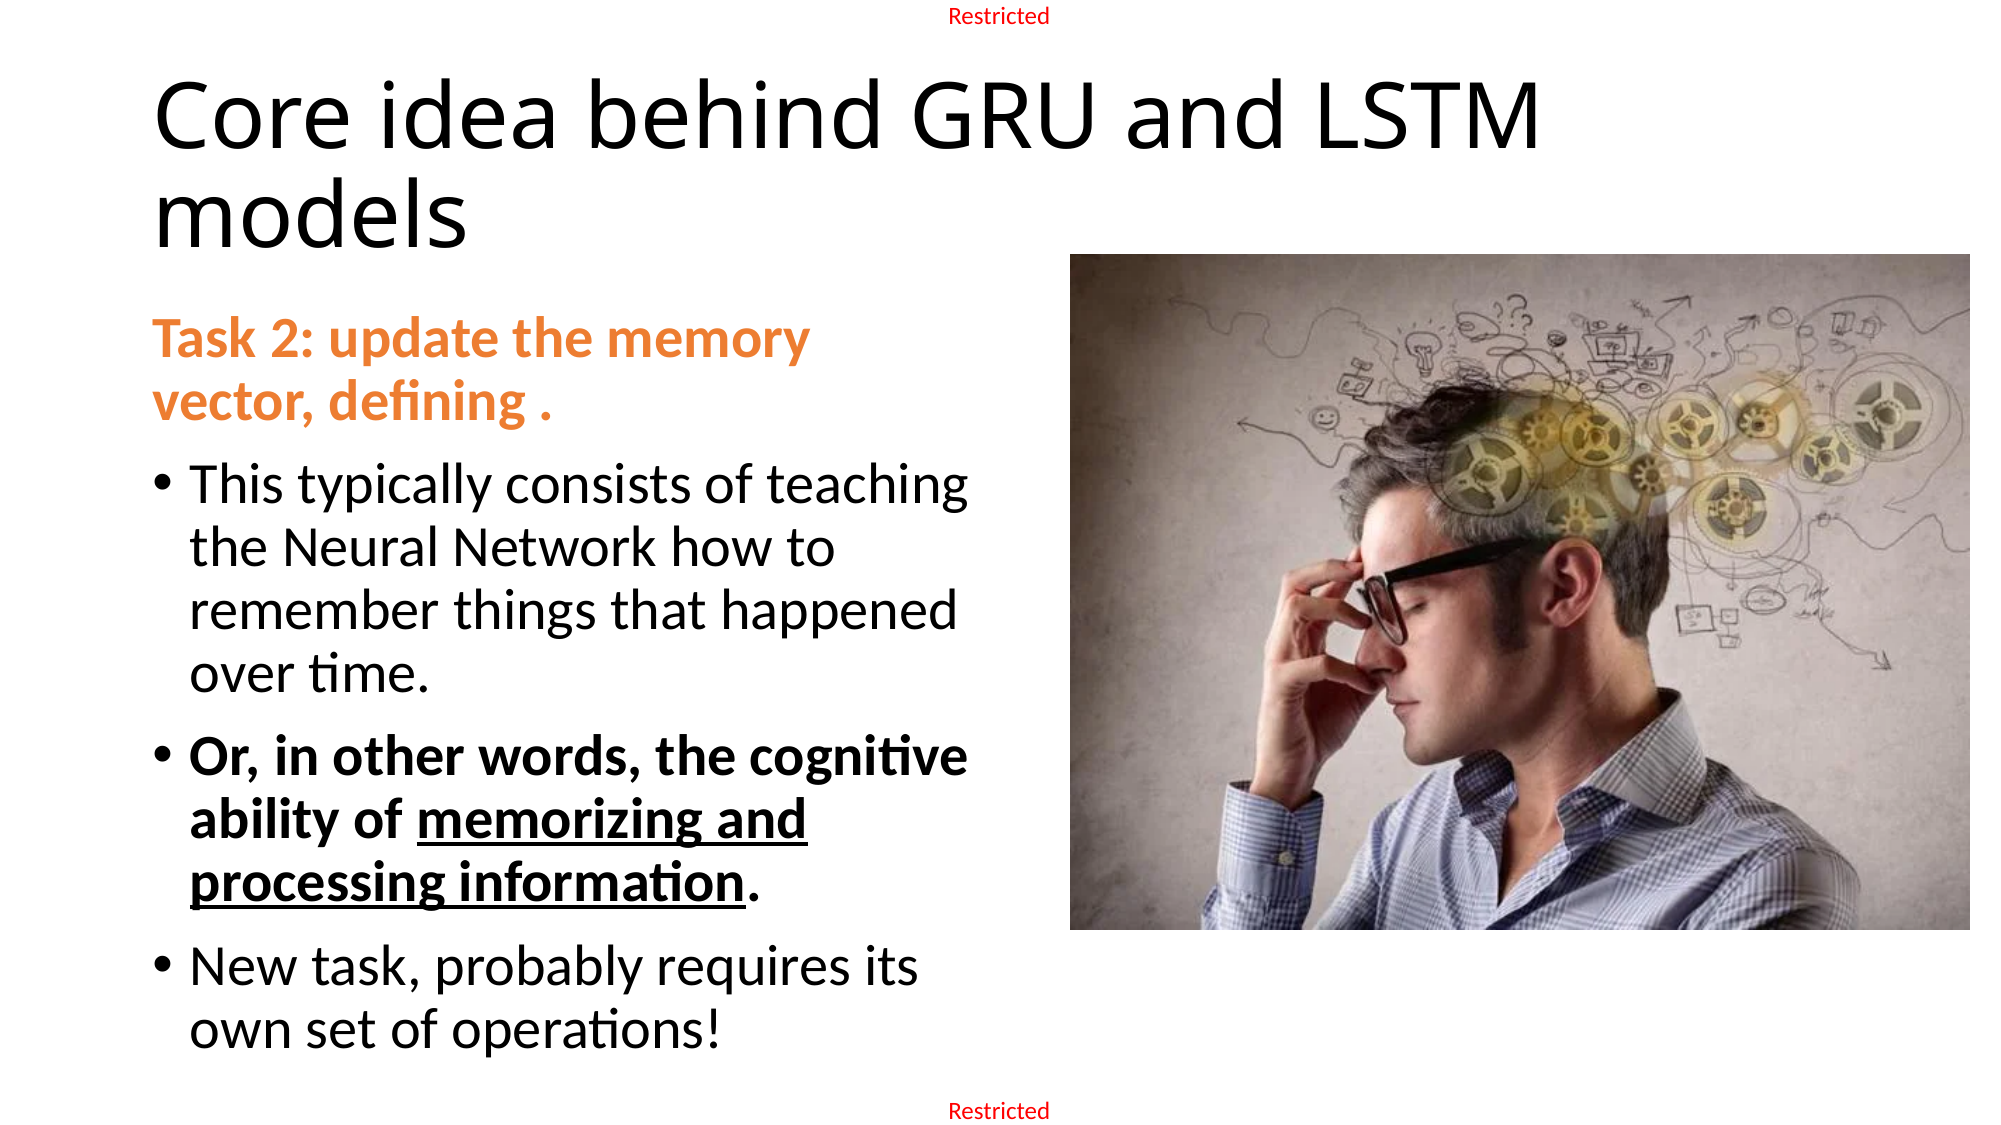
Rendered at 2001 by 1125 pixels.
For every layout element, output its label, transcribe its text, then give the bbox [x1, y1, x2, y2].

title Core idea behind GRU and LSTM models [137, 59, 1863, 278]
picture [1069, 254, 1970, 930]
